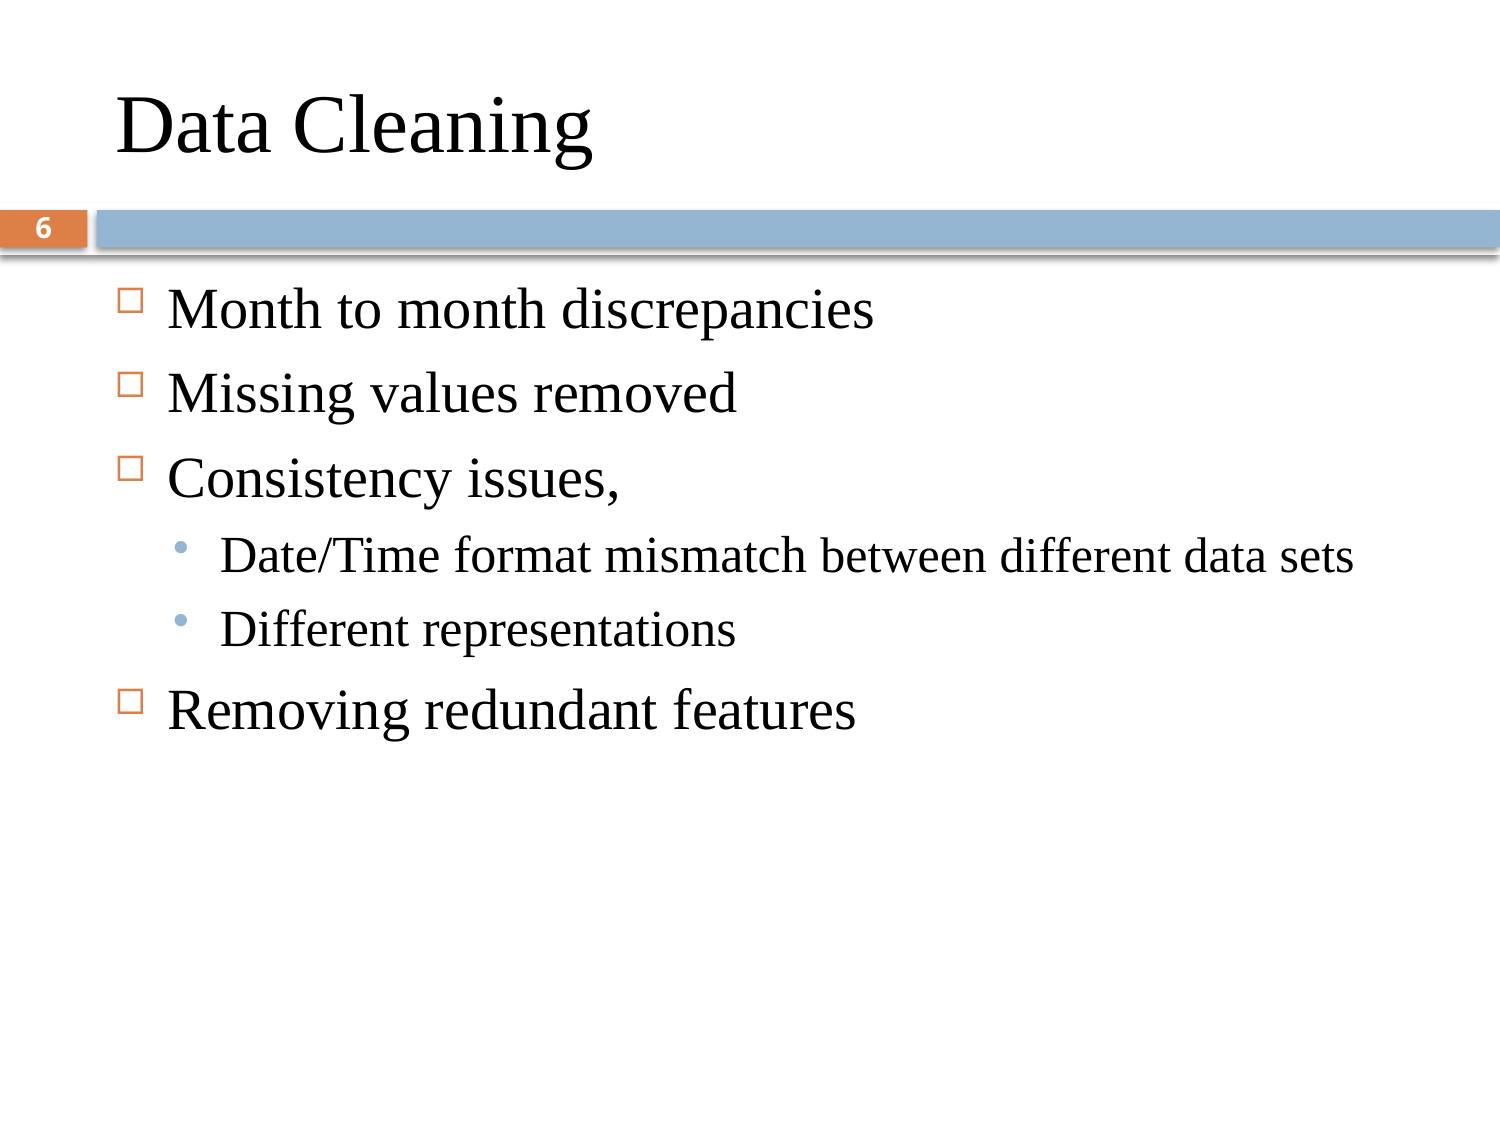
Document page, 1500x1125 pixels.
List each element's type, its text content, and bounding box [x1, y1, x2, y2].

slide_number 6 [0, 208, 88, 249]
title Data Cleaning [100, 37, 1438, 200]
list Month to month discrepancies Missing values removed Consistency issues, Date/Time format mismatch between different data sets Different representations Removing redundant features [100, 262, 1500, 1000]
